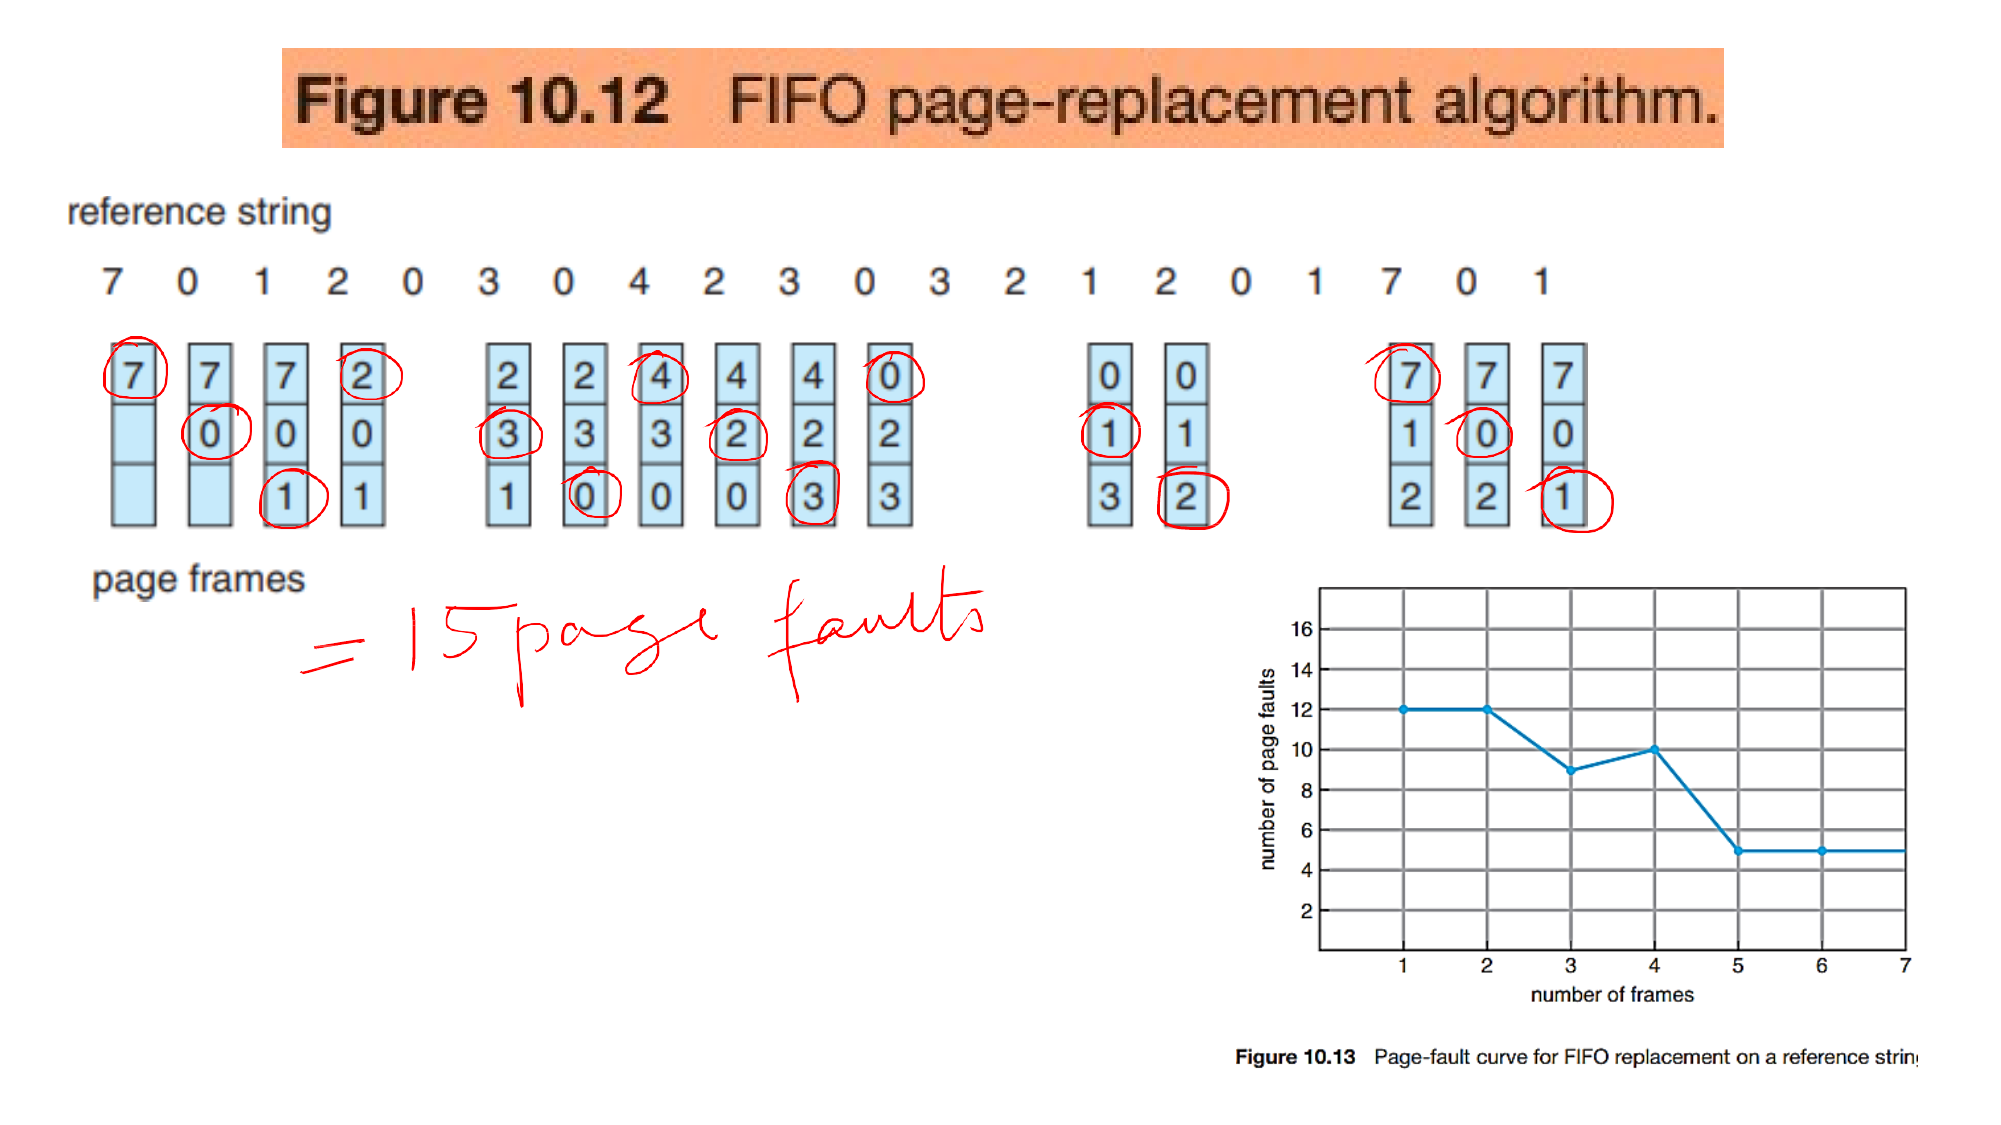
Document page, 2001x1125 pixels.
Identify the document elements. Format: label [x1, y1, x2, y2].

text_box [313, 638, 365, 650]
picture [68, 195, 1919, 1072]
text_box [1363, 343, 1513, 458]
text_box [411, 610, 416, 671]
picture [282, 48, 1724, 148]
picture [561, 608, 718, 675]
text_box [299, 657, 354, 675]
